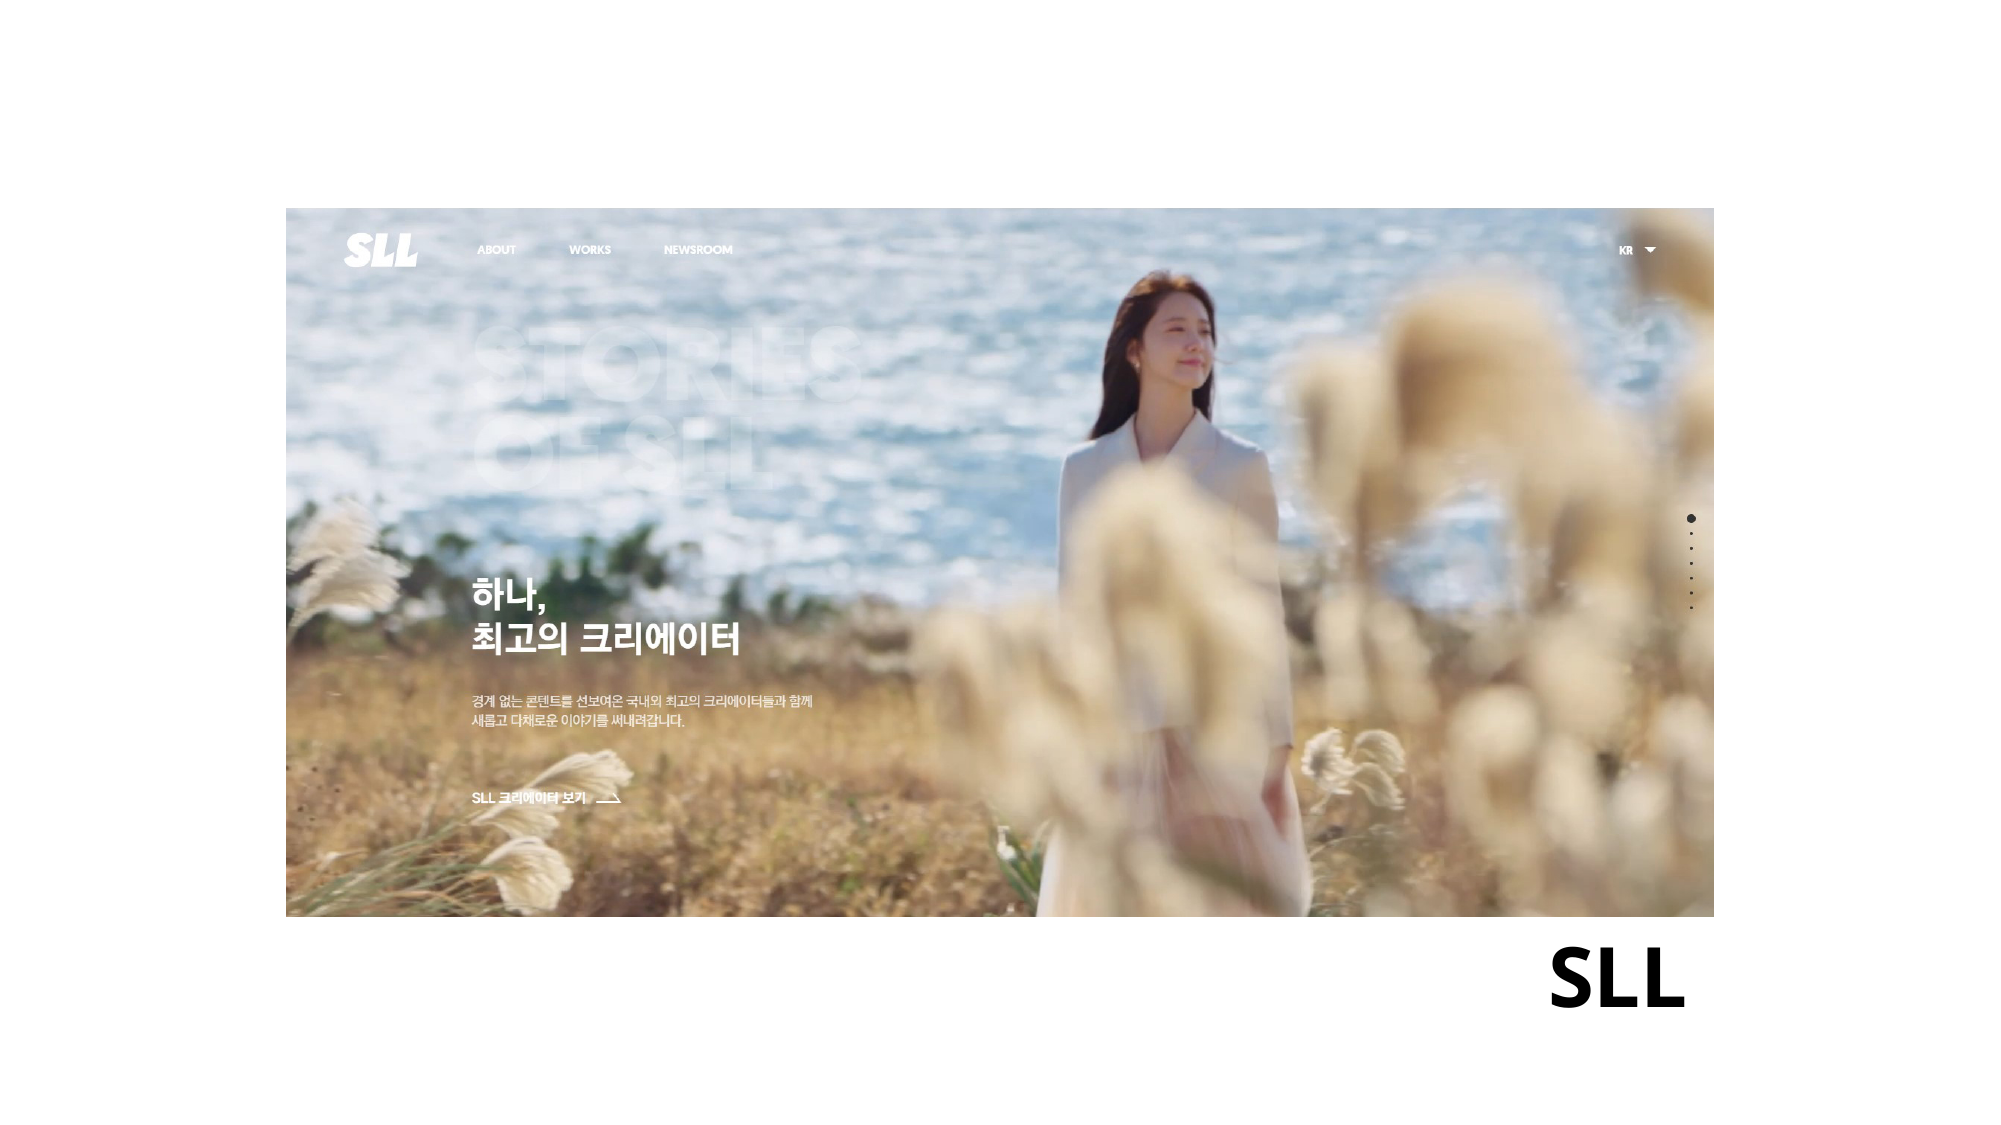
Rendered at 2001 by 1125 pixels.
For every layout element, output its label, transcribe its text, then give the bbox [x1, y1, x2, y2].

picture [286, 208, 1714, 917]
text_box SLL [1533, 917, 1714, 1032]
